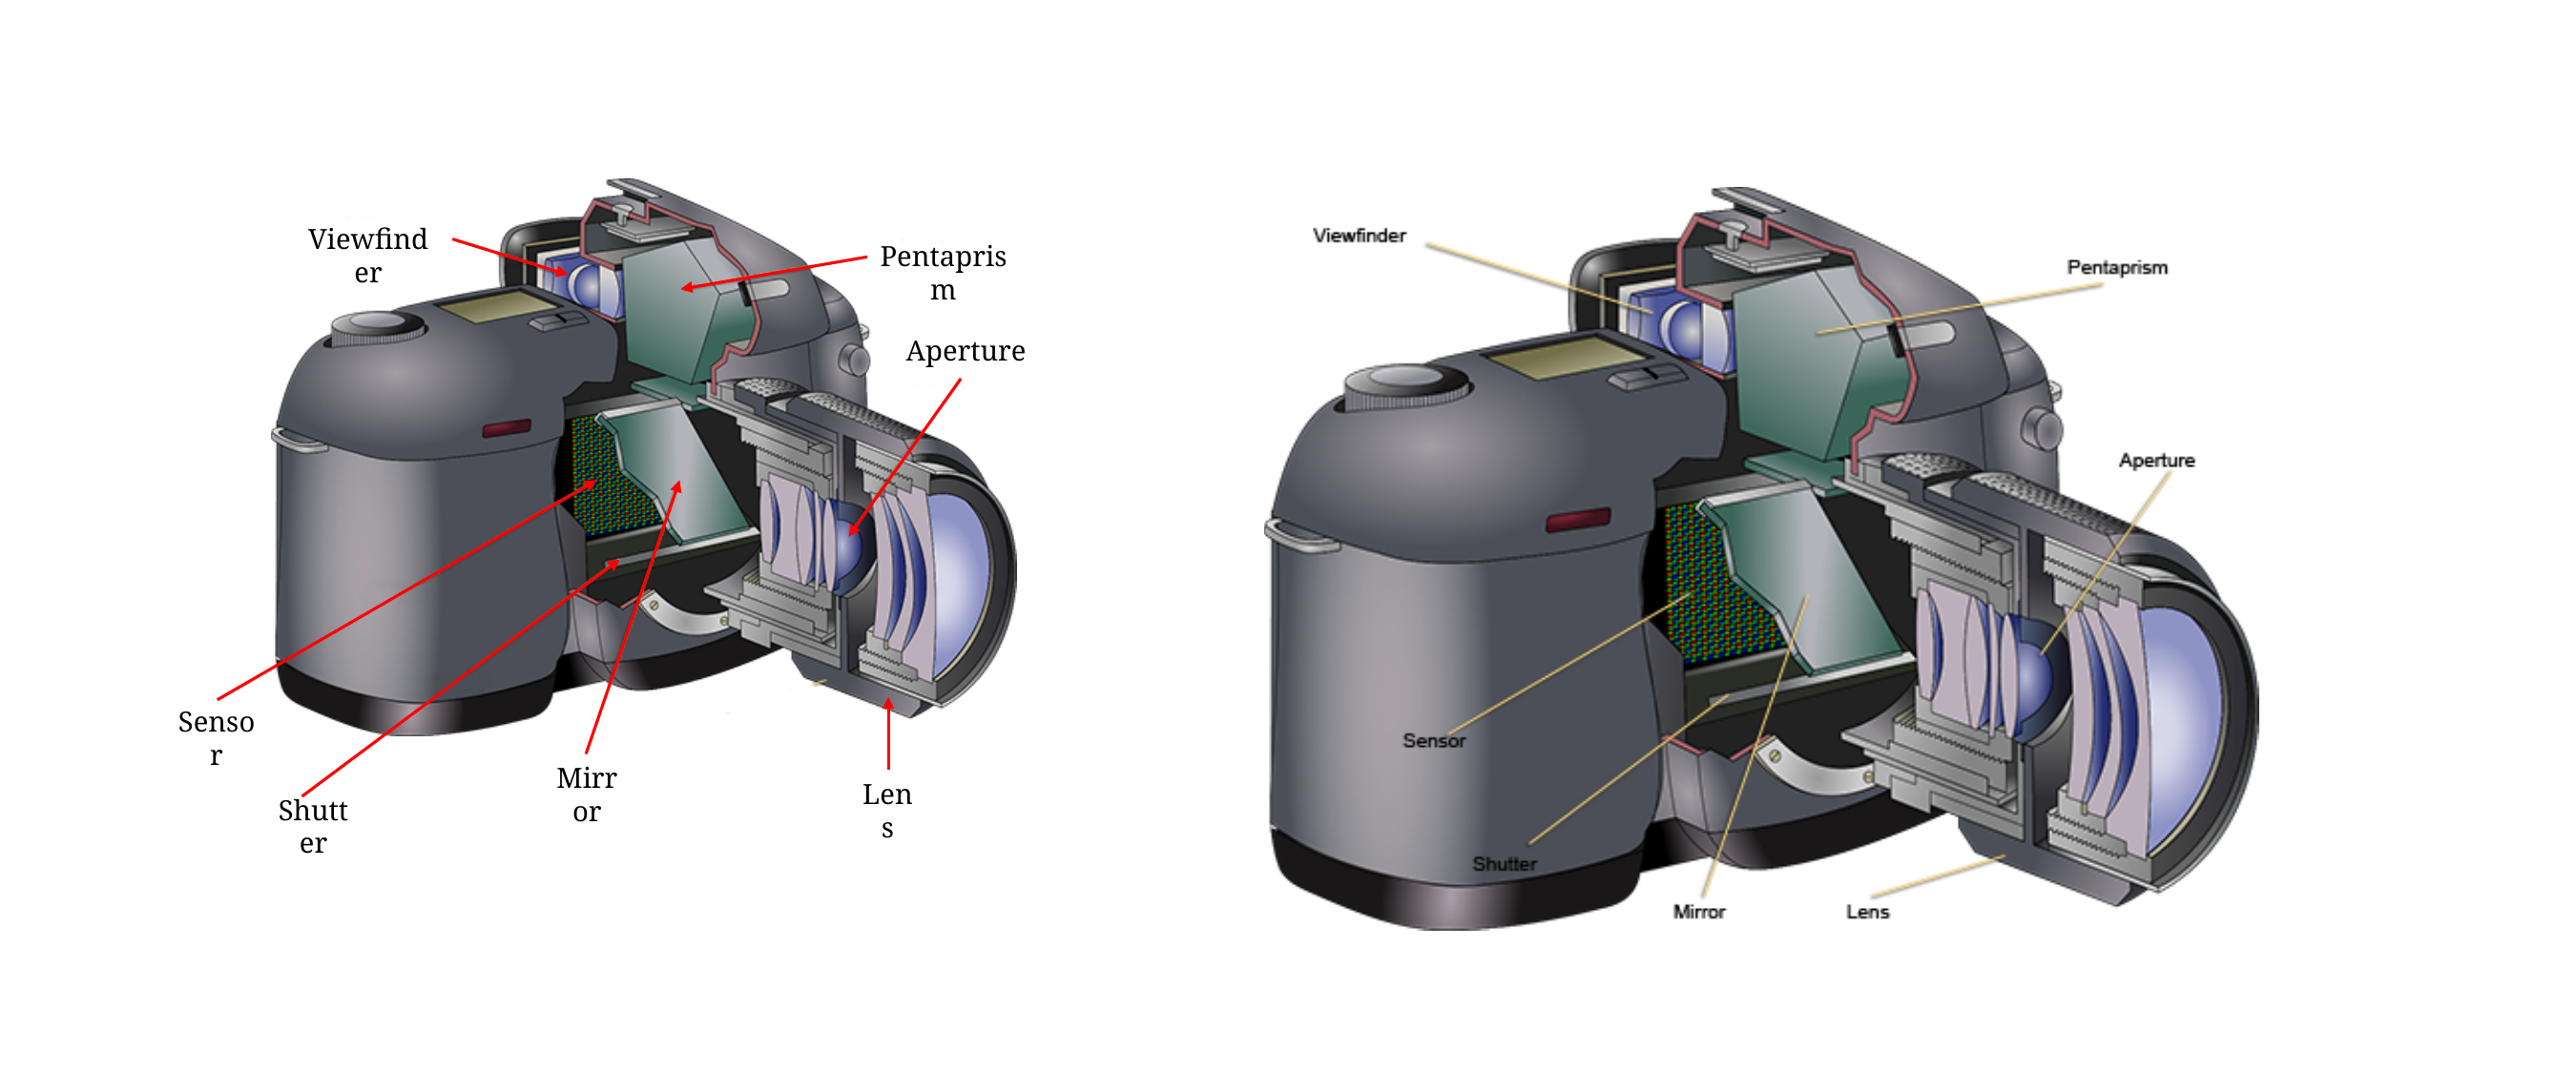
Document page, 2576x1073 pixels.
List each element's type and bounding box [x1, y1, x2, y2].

picture [1264, 187, 2259, 931]
text_box [161, 160, 1072, 855]
